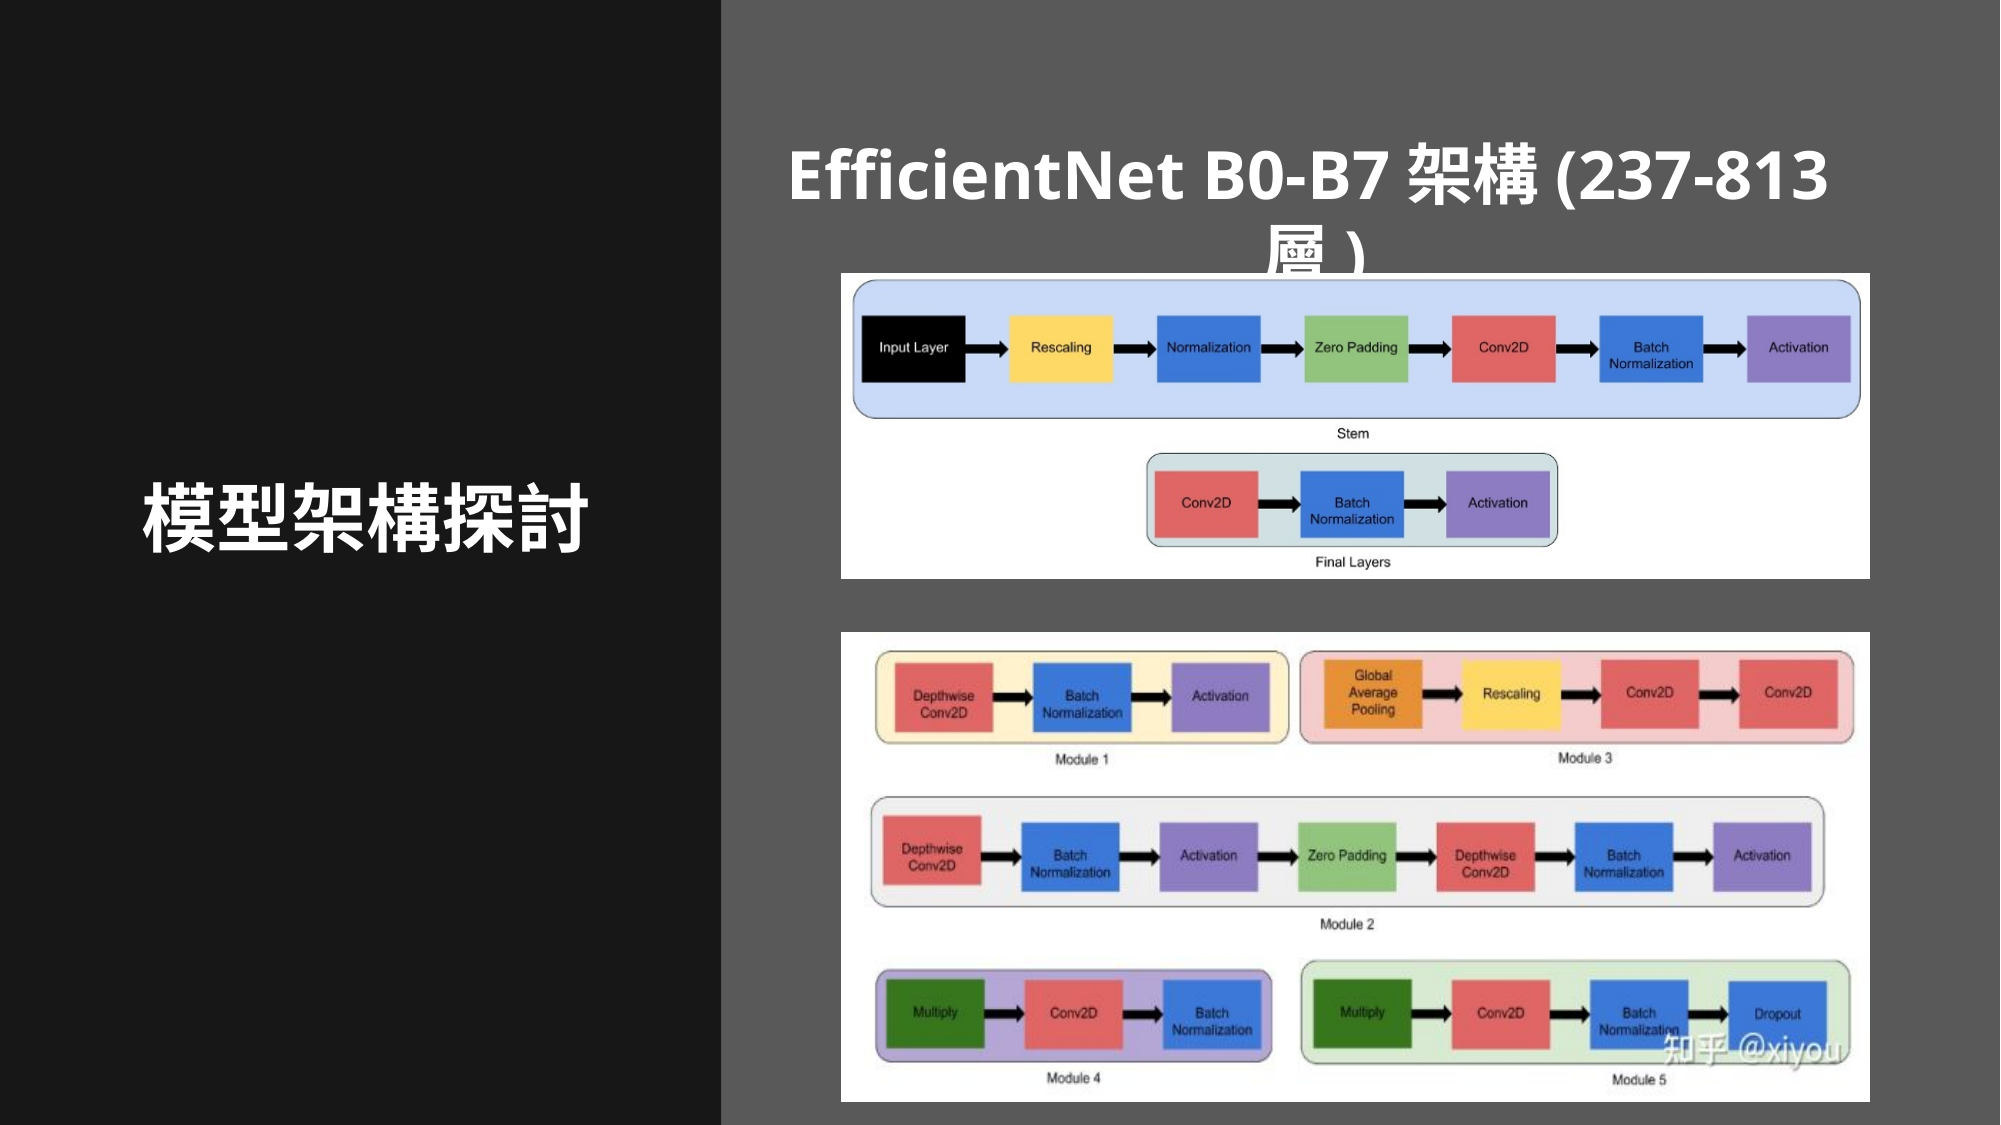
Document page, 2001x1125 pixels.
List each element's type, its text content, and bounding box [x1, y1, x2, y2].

title 模型架構探討 [37, 351, 695, 682]
picture [841, 273, 1870, 579]
text_box EfficientNet B0-B7架構(237-813層) [771, 125, 1858, 300]
picture [841, 632, 1870, 1102]
